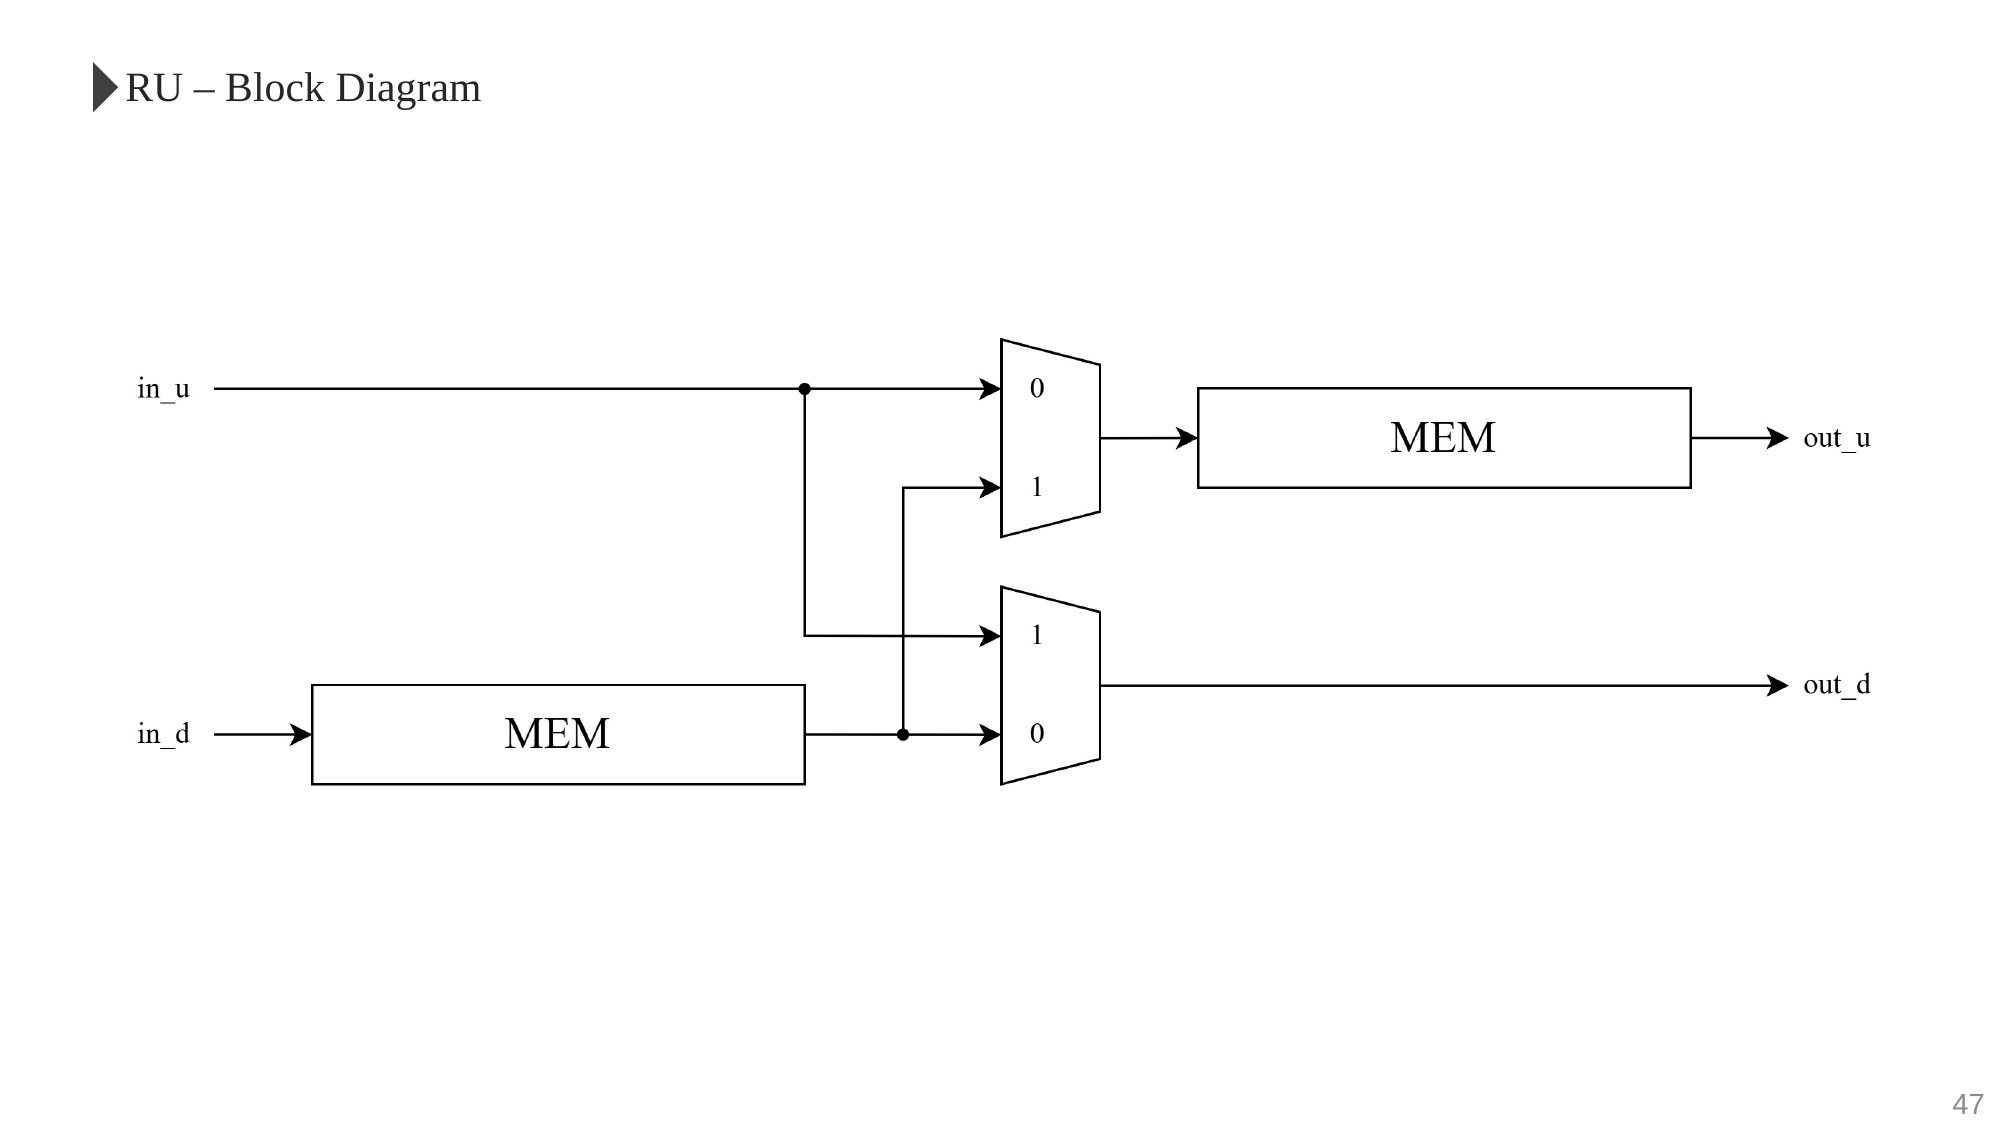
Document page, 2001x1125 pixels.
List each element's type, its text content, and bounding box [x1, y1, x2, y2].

slide_number 47 [1550, 1072, 2000, 1125]
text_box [93, 52, 499, 118]
picture [114, 338, 1886, 787]
